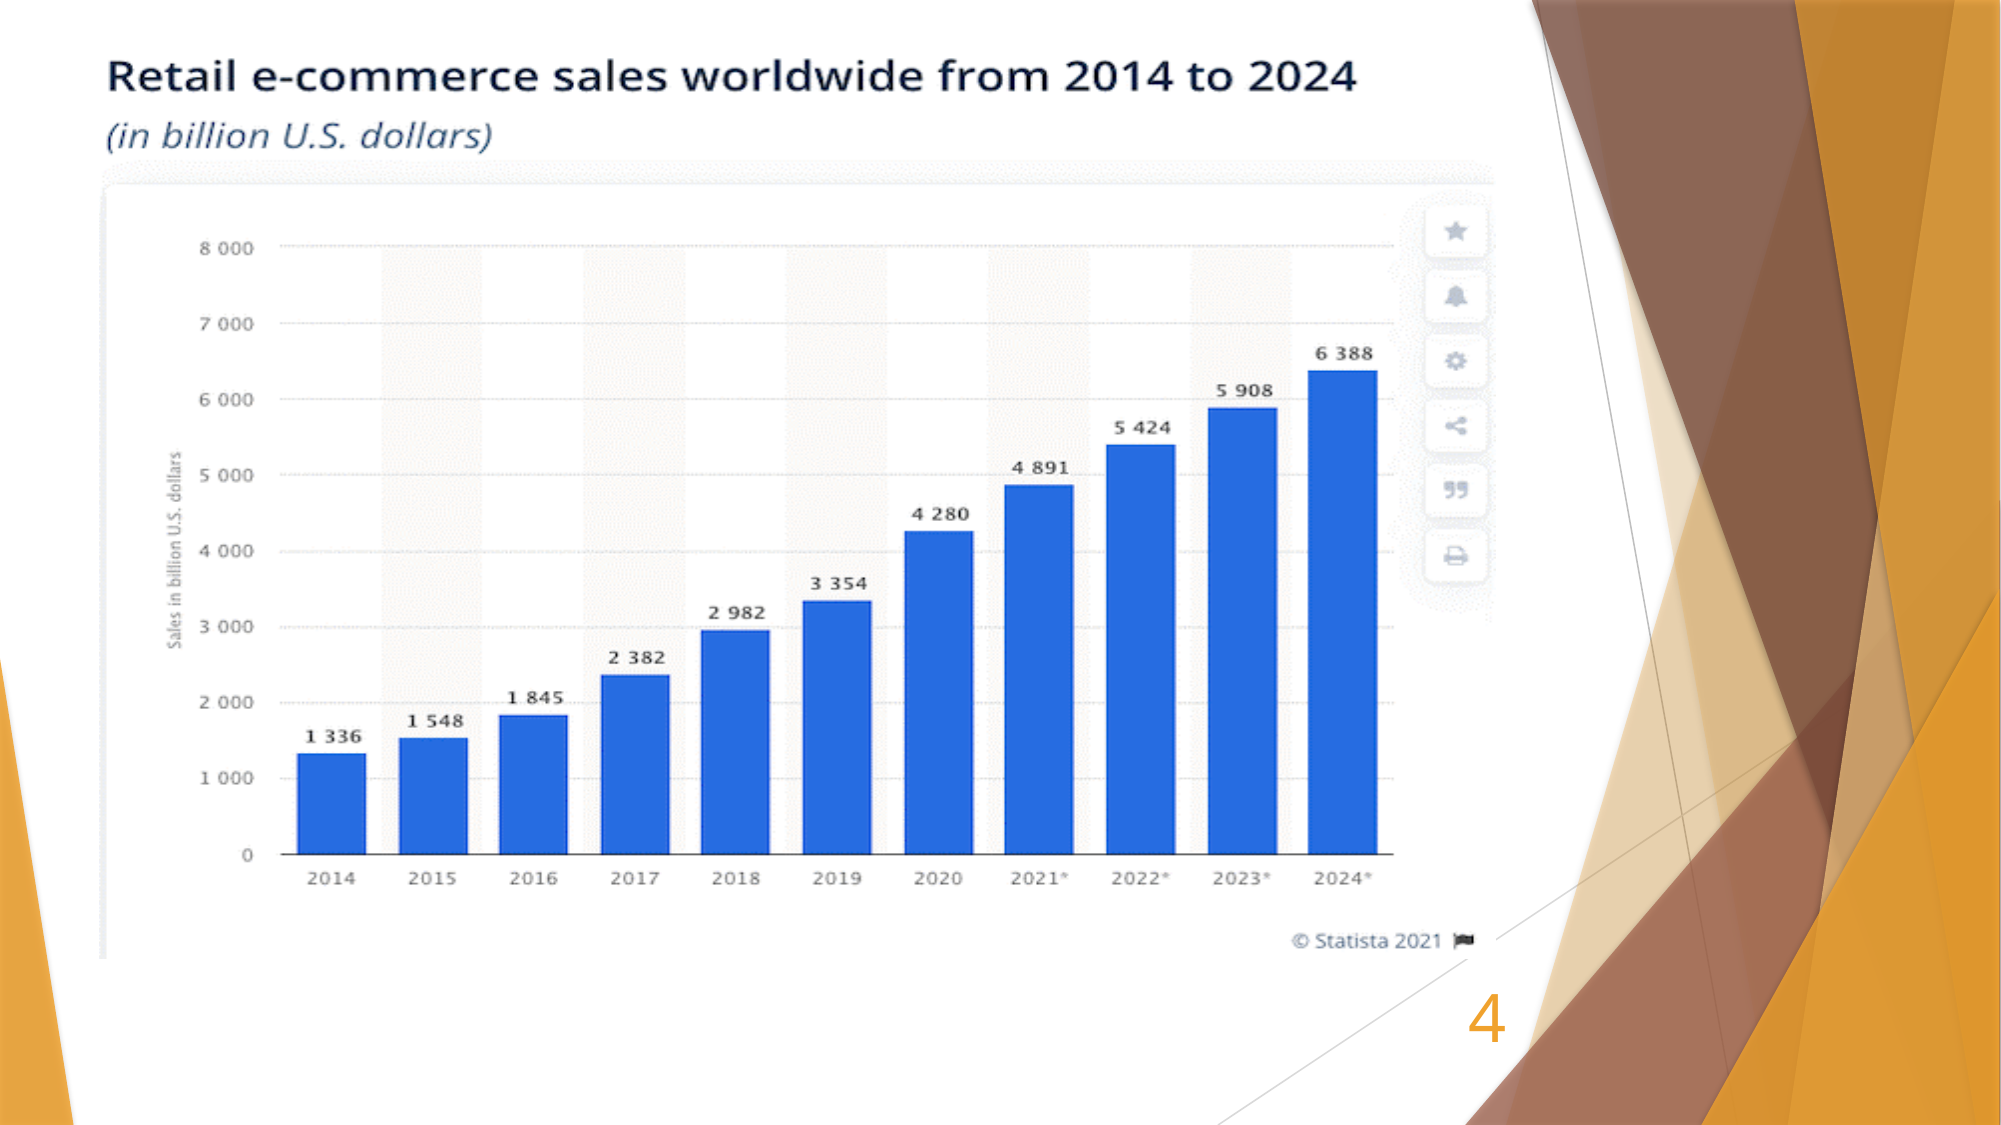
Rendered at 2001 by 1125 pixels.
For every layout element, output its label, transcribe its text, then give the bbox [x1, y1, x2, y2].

slide_number 4 [1409, 991, 1522, 1051]
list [98, 45, 1497, 959]
